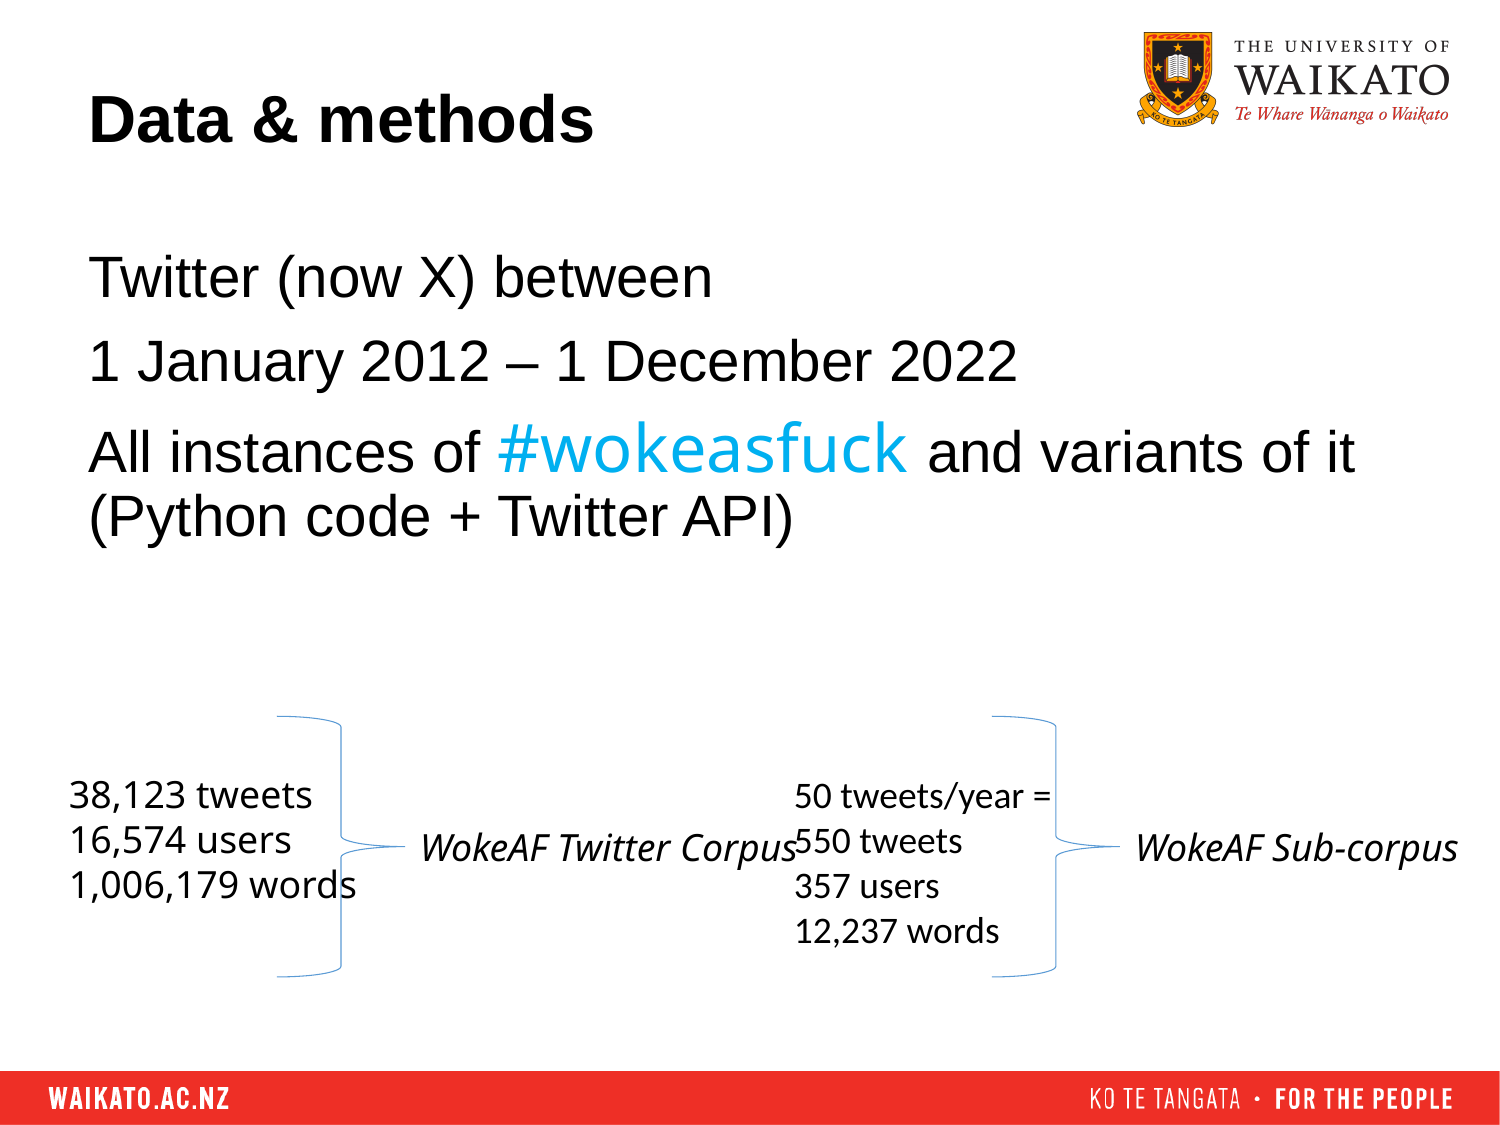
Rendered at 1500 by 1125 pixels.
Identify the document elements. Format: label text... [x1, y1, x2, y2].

text_box 50 tweets/year = 550 tweets 357 users 12,237 words [838, 763, 991, 959]
picture [1137, 32, 1449, 127]
list Twitter (now X) between 1 January 2012 – 1 December 2022 All instances of #wokeasfuck and variants of it (Python code + Twitter API) [73, 239, 1470, 682]
text_box 38,123 tweets 16,574 users 1,006,179 words [54, 763, 276, 914]
picture [0, 1071, 1500, 1125]
title Data & methods [73, 0, 1033, 165]
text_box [276, 716, 838, 977]
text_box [991, 716, 1500, 977]
